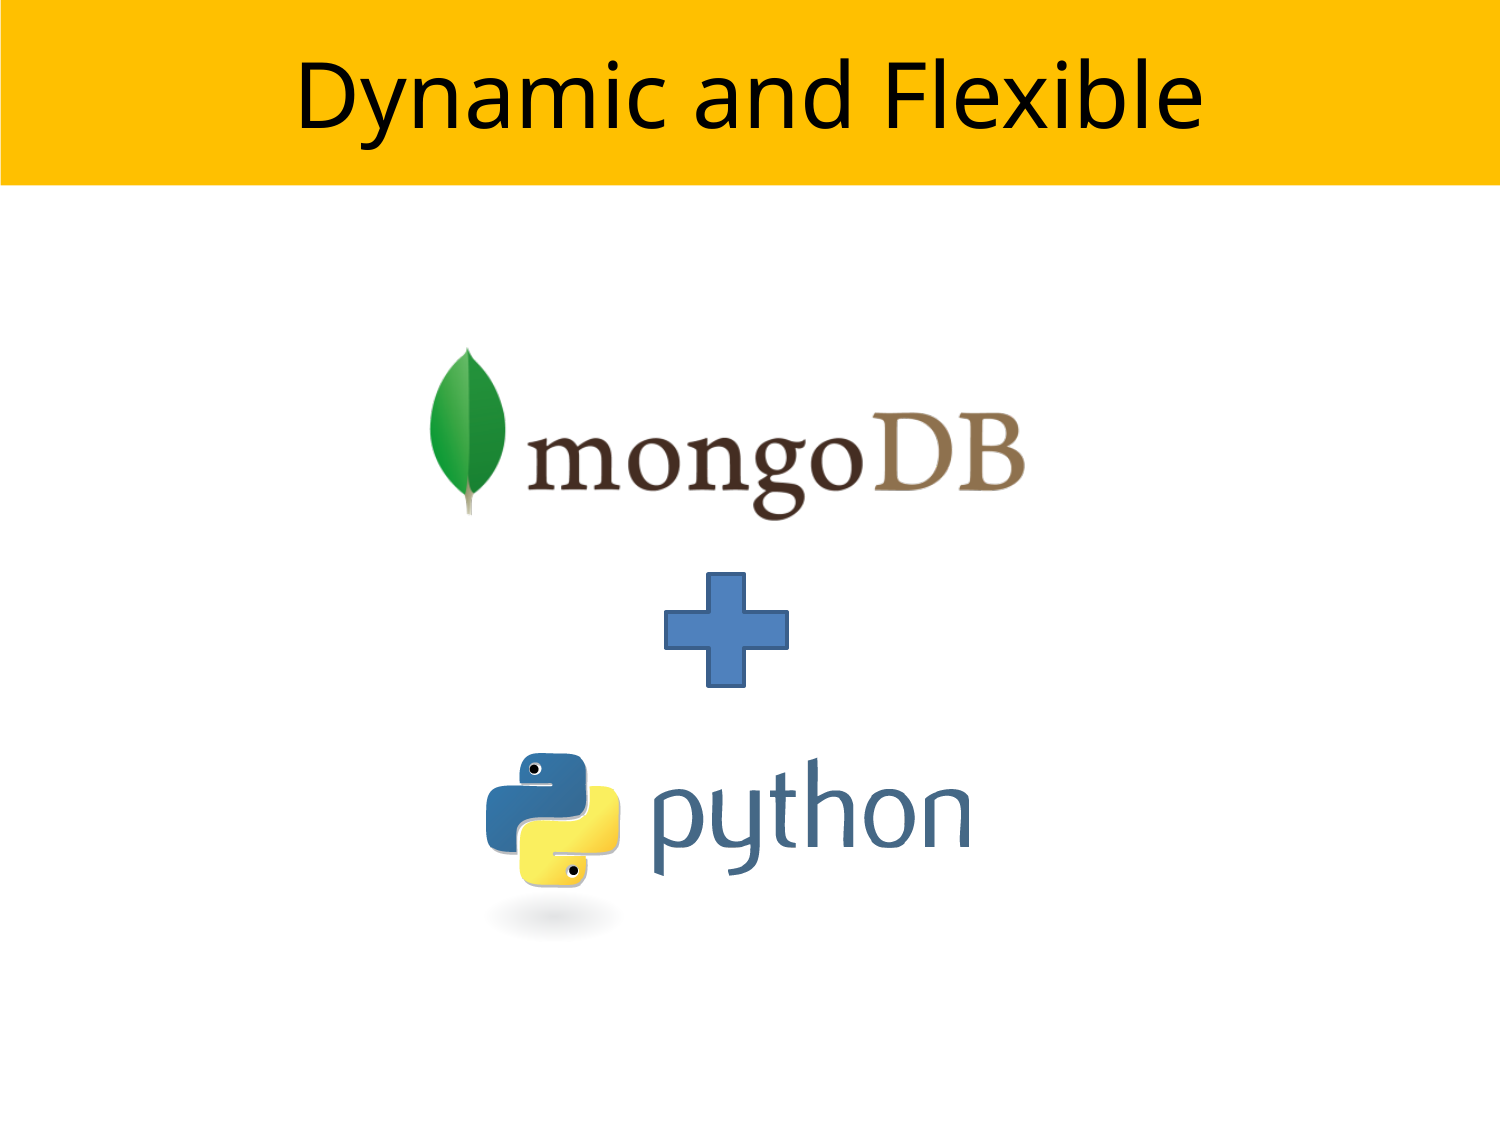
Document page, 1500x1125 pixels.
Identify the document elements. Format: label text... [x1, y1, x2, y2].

picture [483, 752, 969, 943]
title Dynamic and Flexible [0, 0, 1500, 186]
text_box [664, 572, 789, 688]
picture [407, 327, 1046, 541]
